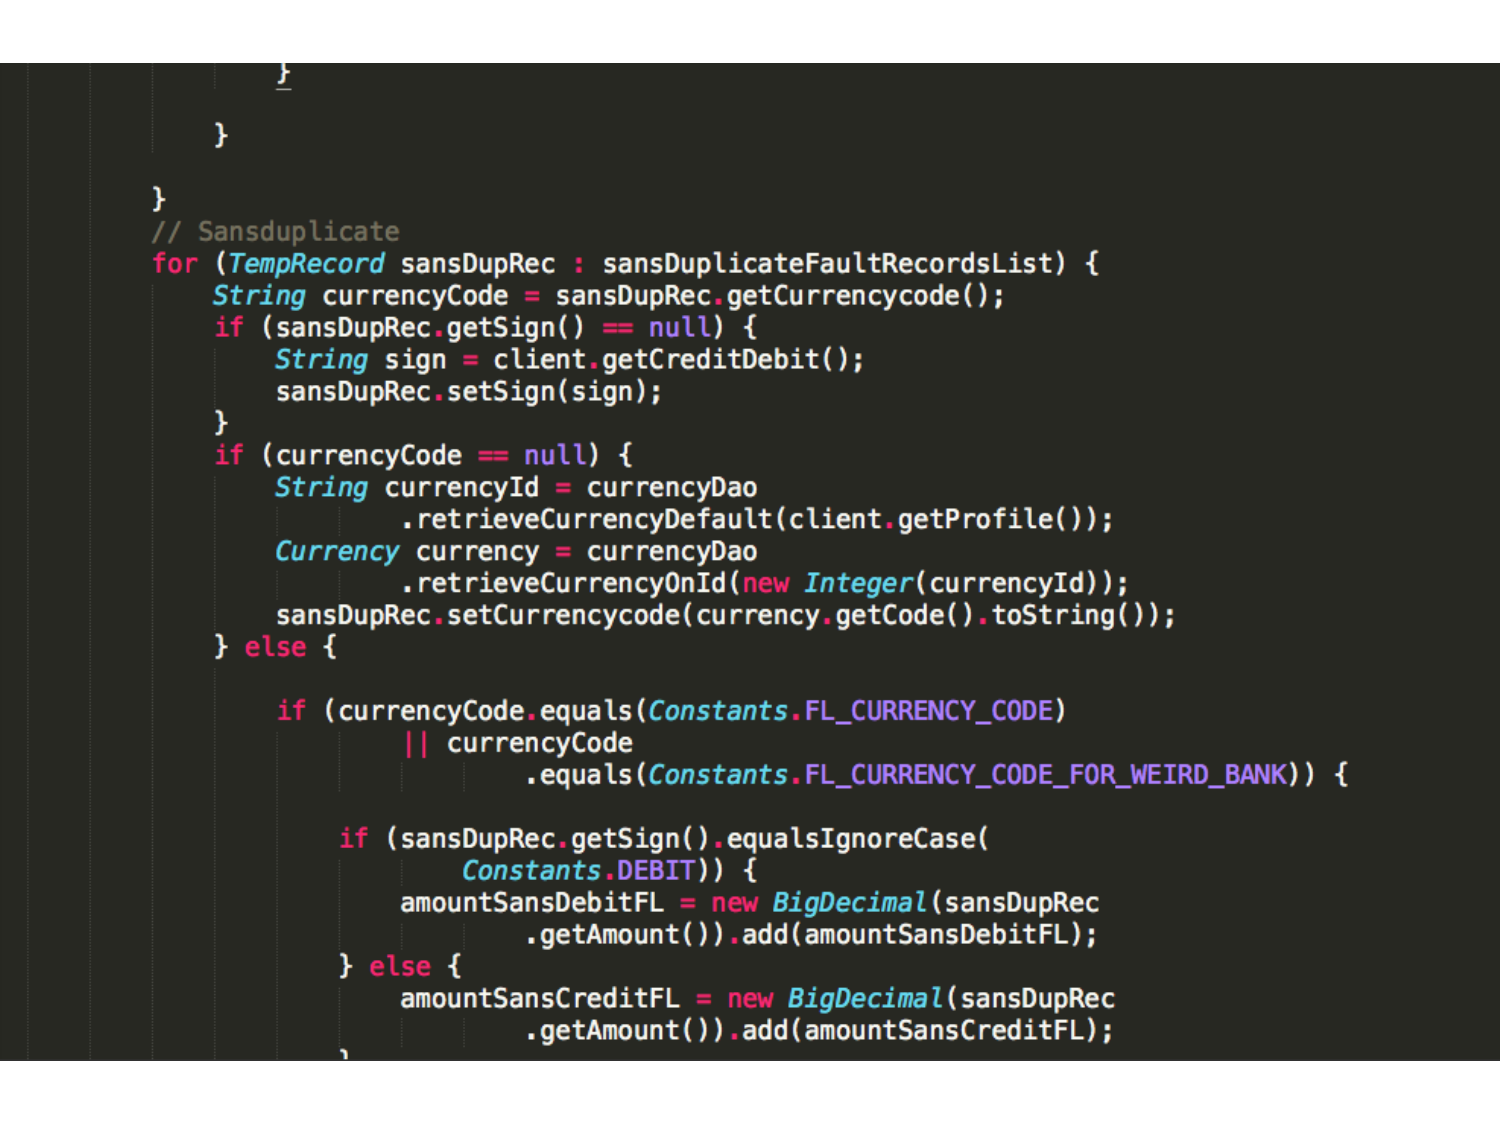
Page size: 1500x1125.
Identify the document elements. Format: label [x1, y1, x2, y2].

list [0, 63, 1500, 1062]
